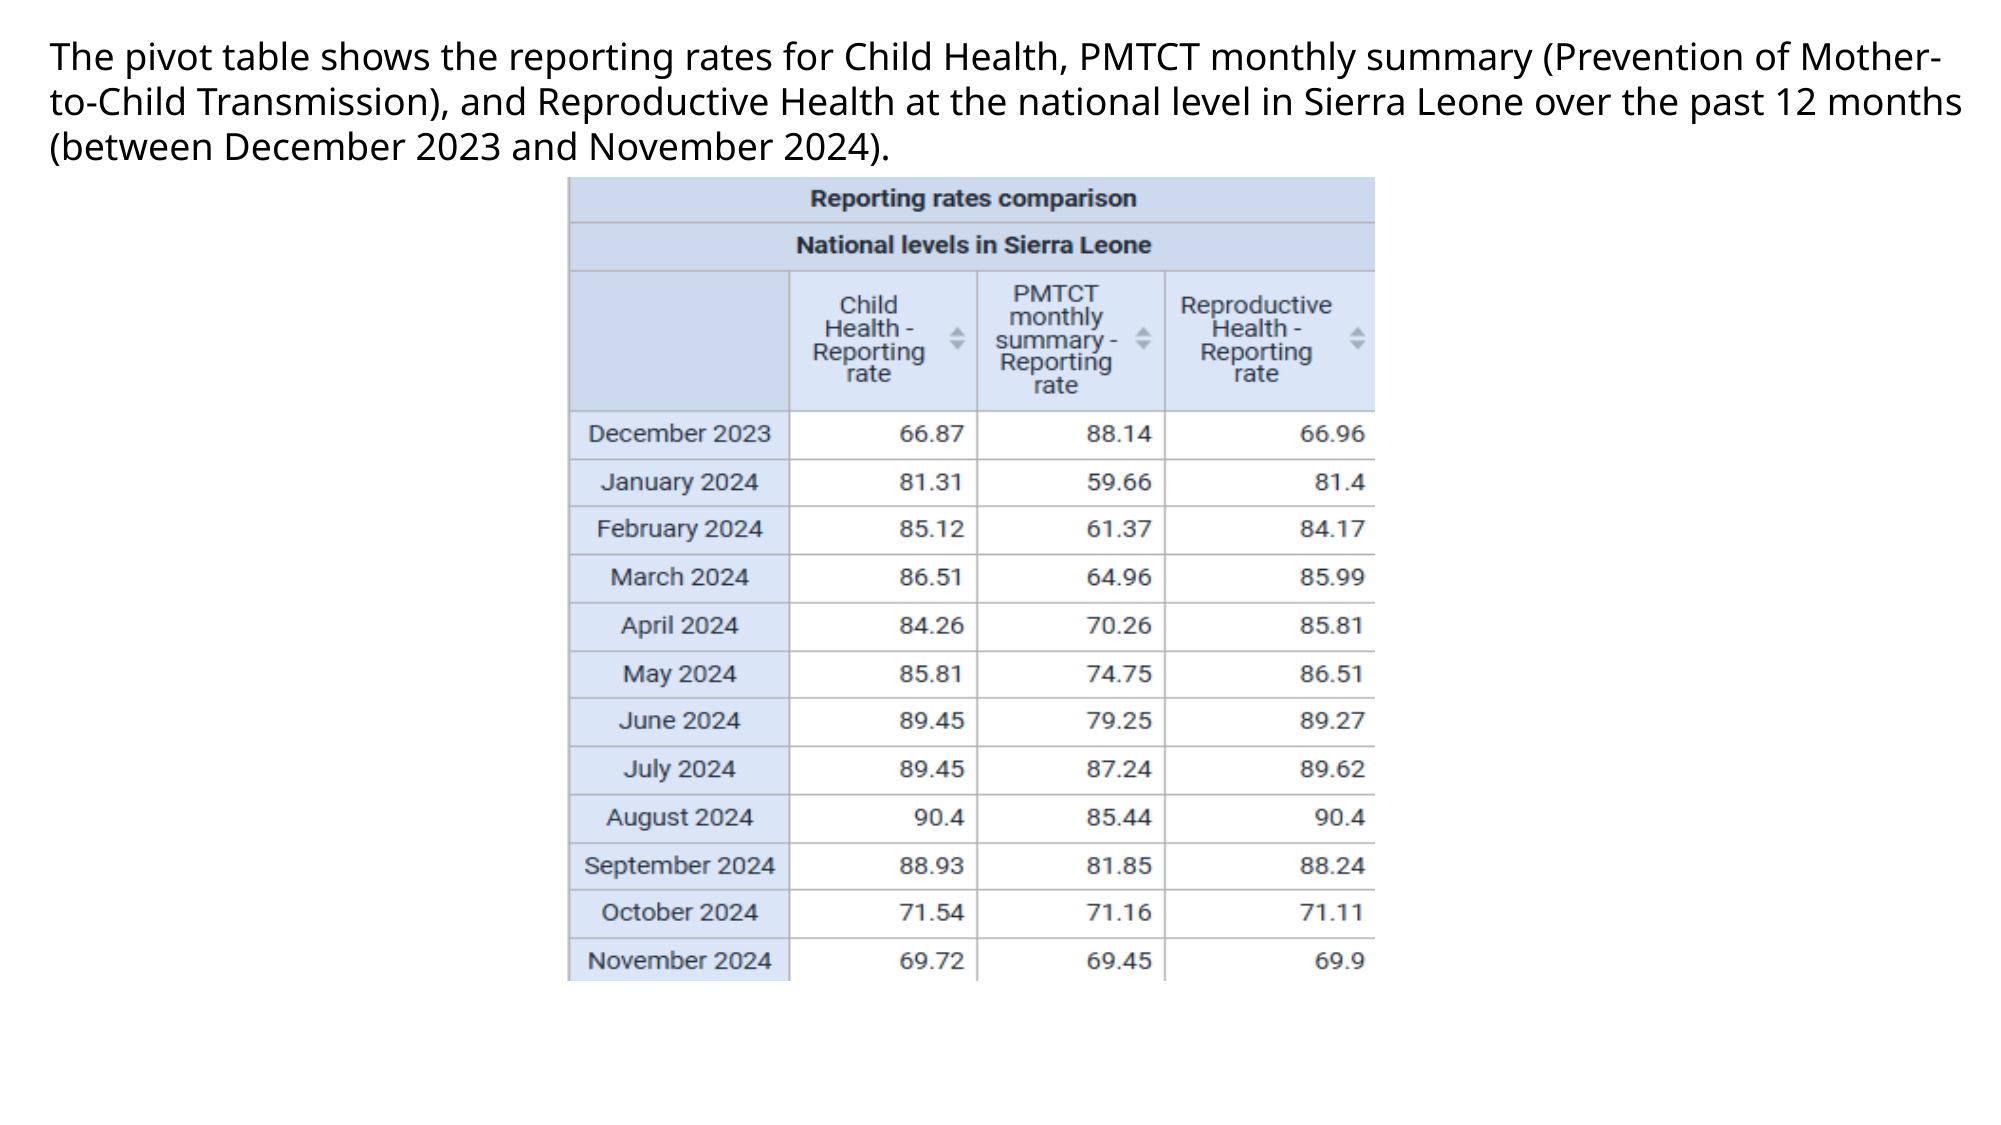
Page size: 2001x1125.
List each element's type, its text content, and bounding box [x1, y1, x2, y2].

picture [567, 177, 1375, 981]
text_box The pivot table shows the reporting rates for Child Health, PMTCT monthly summary (Prevention of Mother-to-Child Transmission), and Reproductive Health at the national level in Sierra Leone over the past 12 months (between December 2023 and November 2024). [34, 25, 2000, 176]
